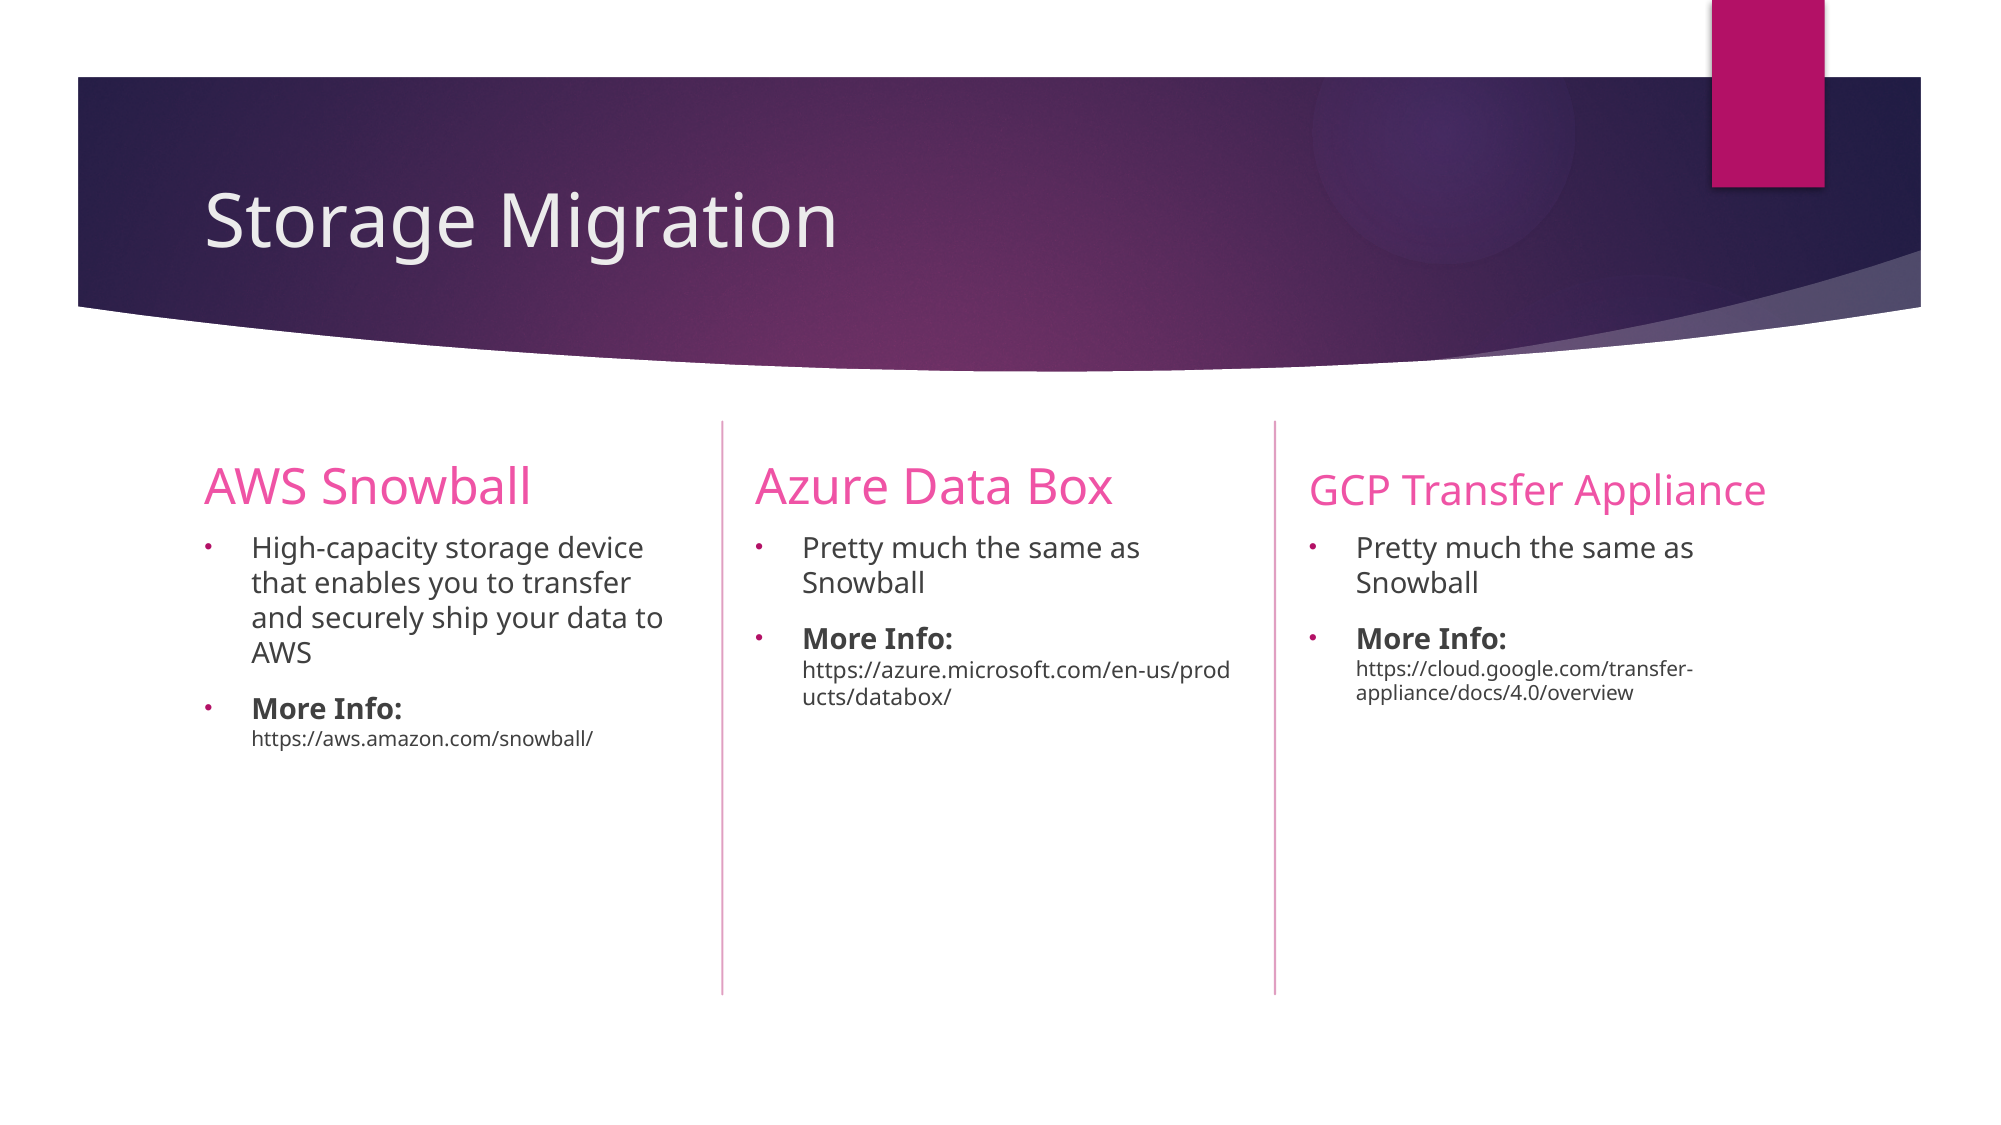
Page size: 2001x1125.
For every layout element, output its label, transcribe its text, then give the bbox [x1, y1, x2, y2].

list GCP Transfer Appliance [1293, 427, 1810, 522]
list AWS Snowball [189, 427, 705, 521]
title Storage Migration [189, 159, 1638, 276]
list Azure Data Box [740, 427, 1257, 521]
list Pretty much the same as Snowball More Info: https://cloud.google.com/transfer-appliance/docs/4.0/overview [1294, 521, 1810, 989]
list High-capacity storage device that enables you to transfer and securely ship your data to AWS More Info: https://aws.amazon.com/snowball/ [189, 521, 705, 989]
list Pretty much the same as Snowball More Info: https://azure.microsoft.com/en-us/products/databox/ [740, 521, 1257, 989]
